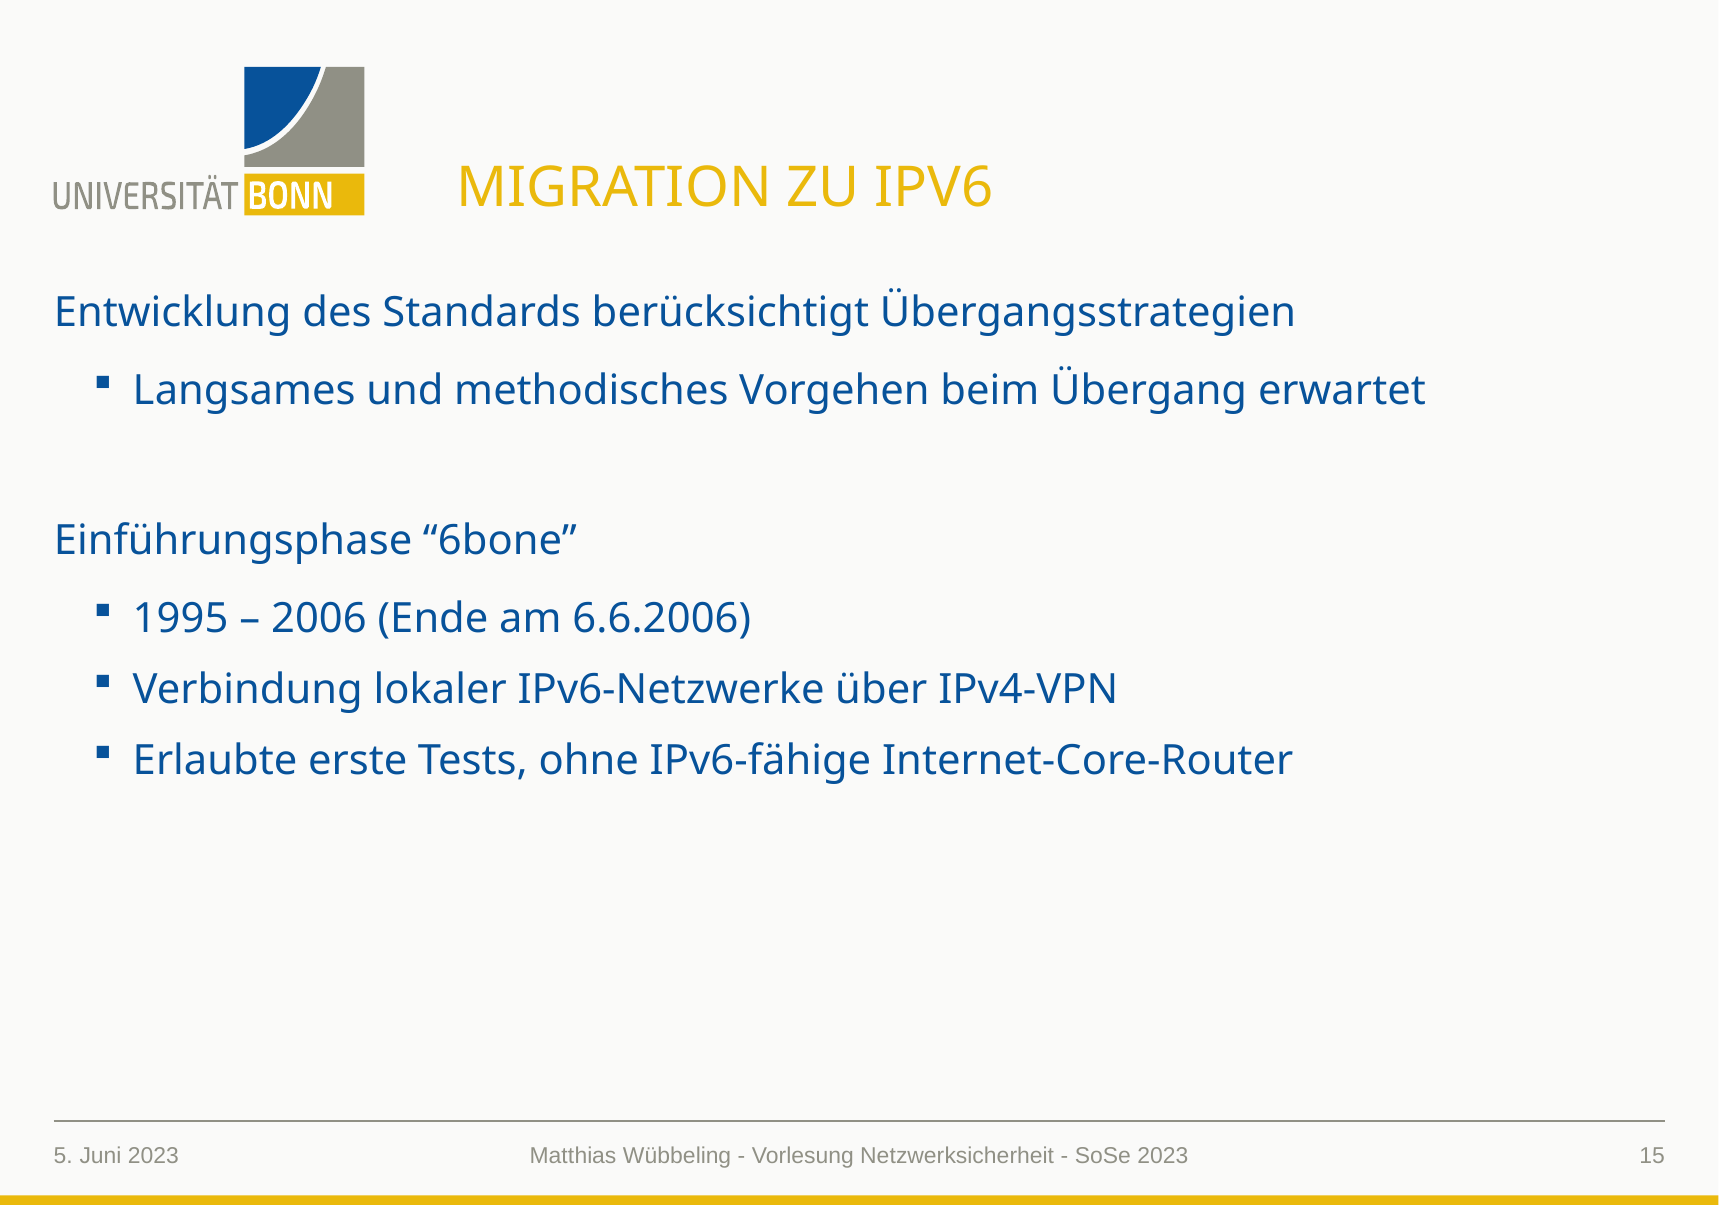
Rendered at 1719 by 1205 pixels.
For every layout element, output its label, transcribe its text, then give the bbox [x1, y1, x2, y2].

list Entwicklung des Standards berücksichtigt Übergangsstrategien Langsames und methodisches Vorgehen beim Übergang erwartet Einführungsphase “6bone” 1995 – 2006 (Ende am 6.6.2006) Verbindung lokaler IPv6-Netzwerke über IPv4-VPN Erlaubte erste Tests, ohne IPv6-fähige Internet-Core-Router [53, 284, 1665, 1055]
slide_number 15 [1557, 1121, 1665, 1189]
title Migration zu IPv6 [456, 67, 1665, 218]
footer Matthias Wübbeling - Vorlesung Netzwerksicherheit - SoSe 2023 [389, 1121, 1329, 1189]
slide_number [53, 1121, 215, 1189]
